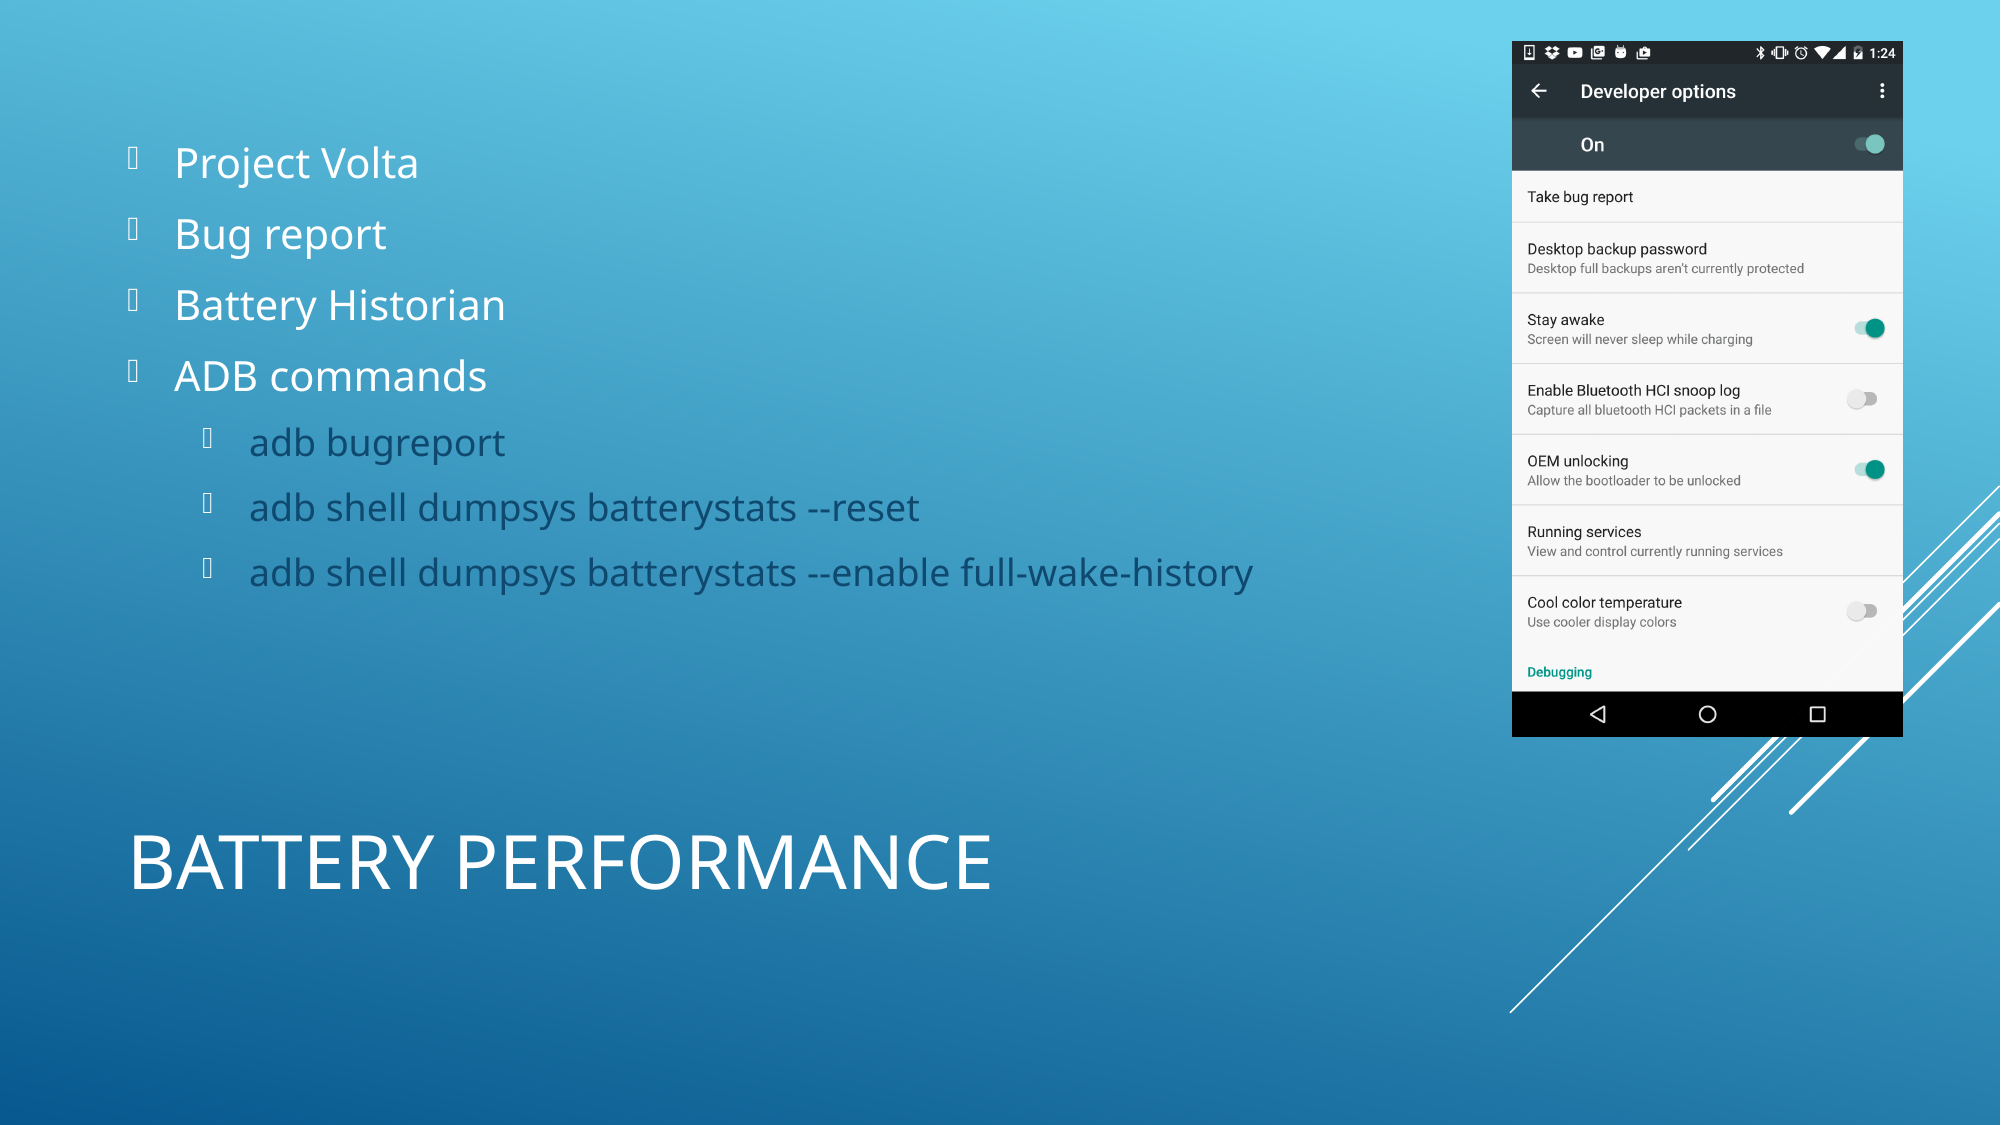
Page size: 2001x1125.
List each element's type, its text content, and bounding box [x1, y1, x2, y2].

picture [1511, 41, 1903, 737]
list Project Volta Bug report Battery Historian ADB commands adb bugreport adb shell dumpsys batterystats --reset adb shell dumpsys batterystats --enable full-wake-history [112, 112, 1511, 706]
title Battery PERFORMANCE [112, 736, 1513, 984]
